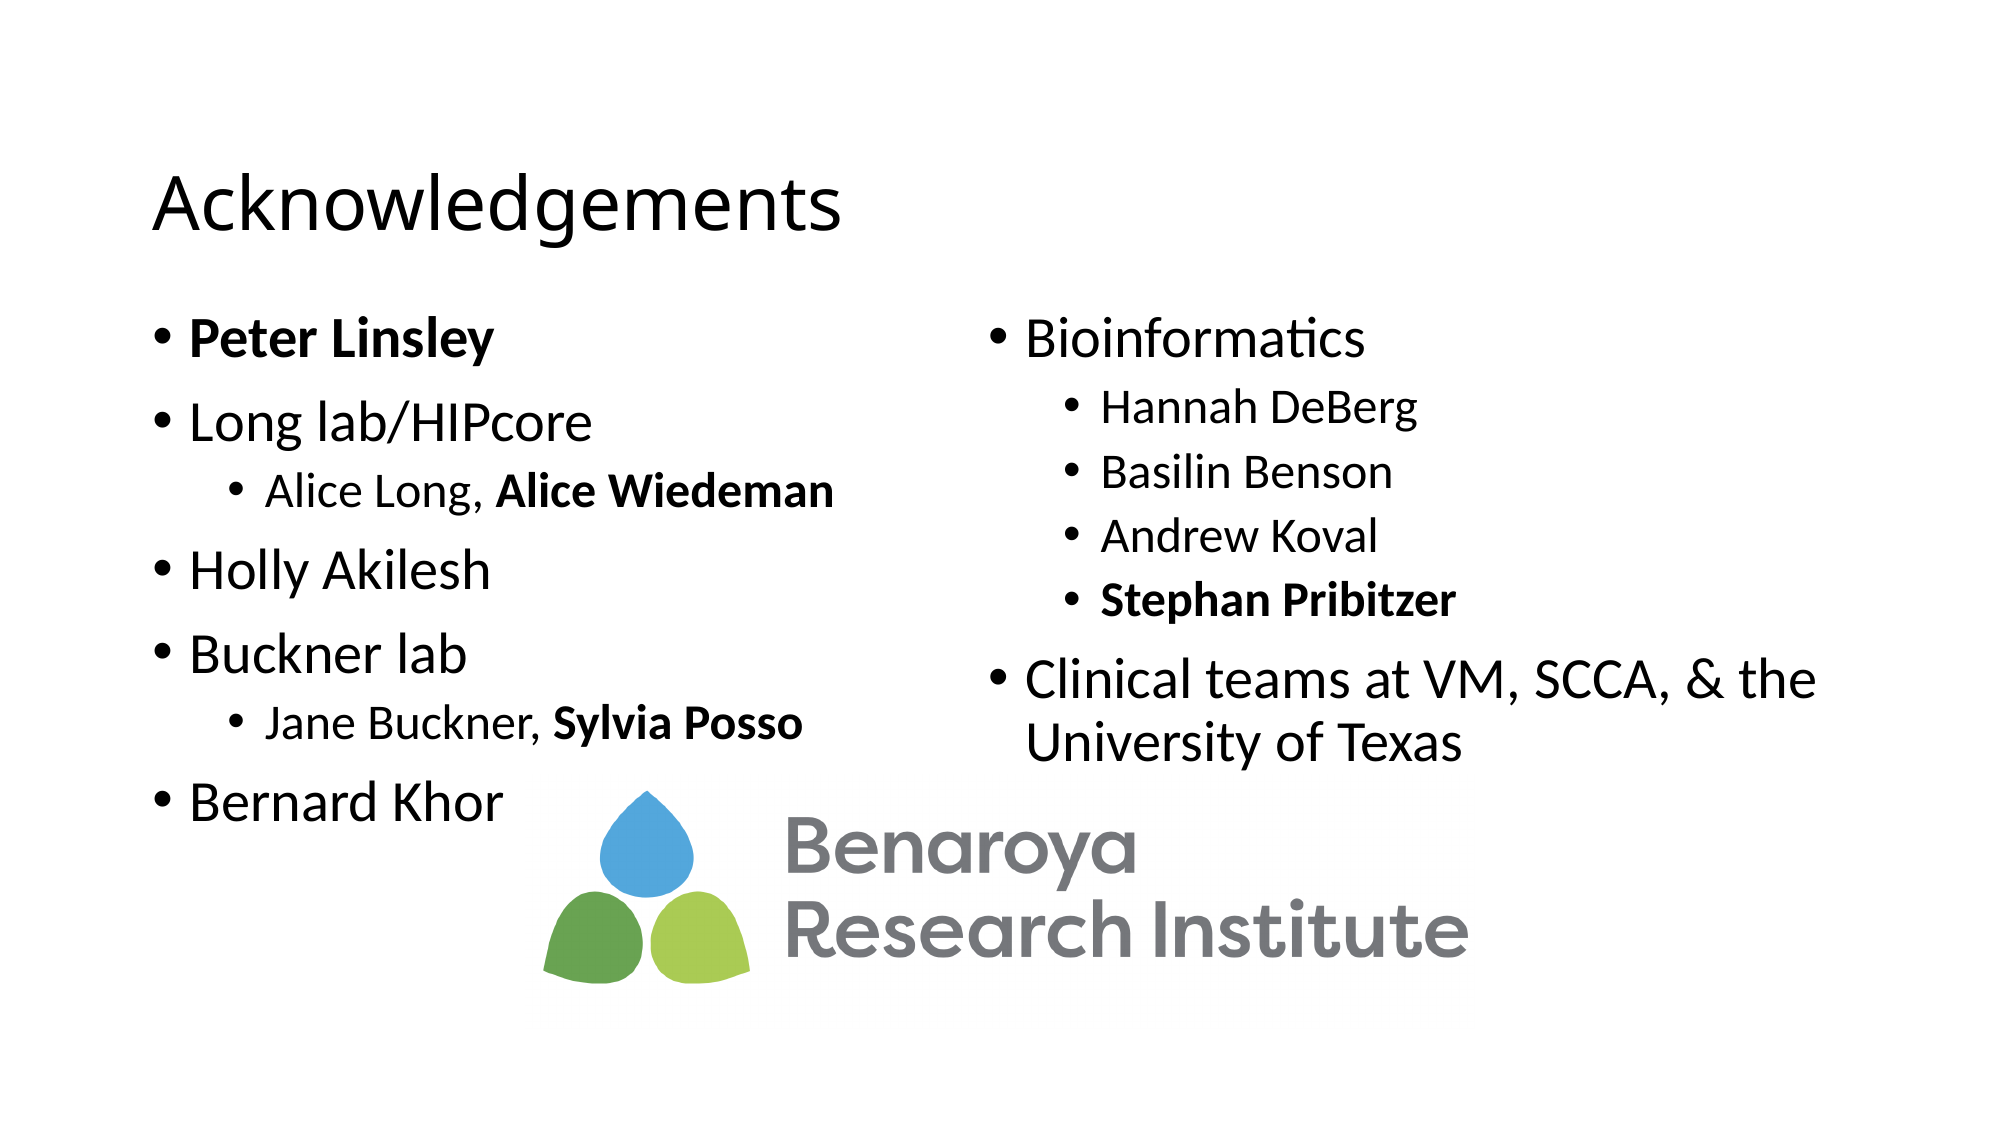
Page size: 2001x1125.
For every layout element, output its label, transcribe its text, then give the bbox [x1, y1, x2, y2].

list Peter Linsley Long lab/HIPcore Alice Long, Alice Wiedeman Holly Akilesh Buckner lab Jane Buckner, Sylvia Posso Bernard Khor Bioinformatics Hannah DeBerg Basilin Benson Andrew Koval Stephan Pribitzer Clinical teams at VM, SCCA, & the University of Texas [137, 299, 1839, 902]
title Acknowledgements [137, 97, 1863, 315]
picture [525, 774, 1475, 1029]
